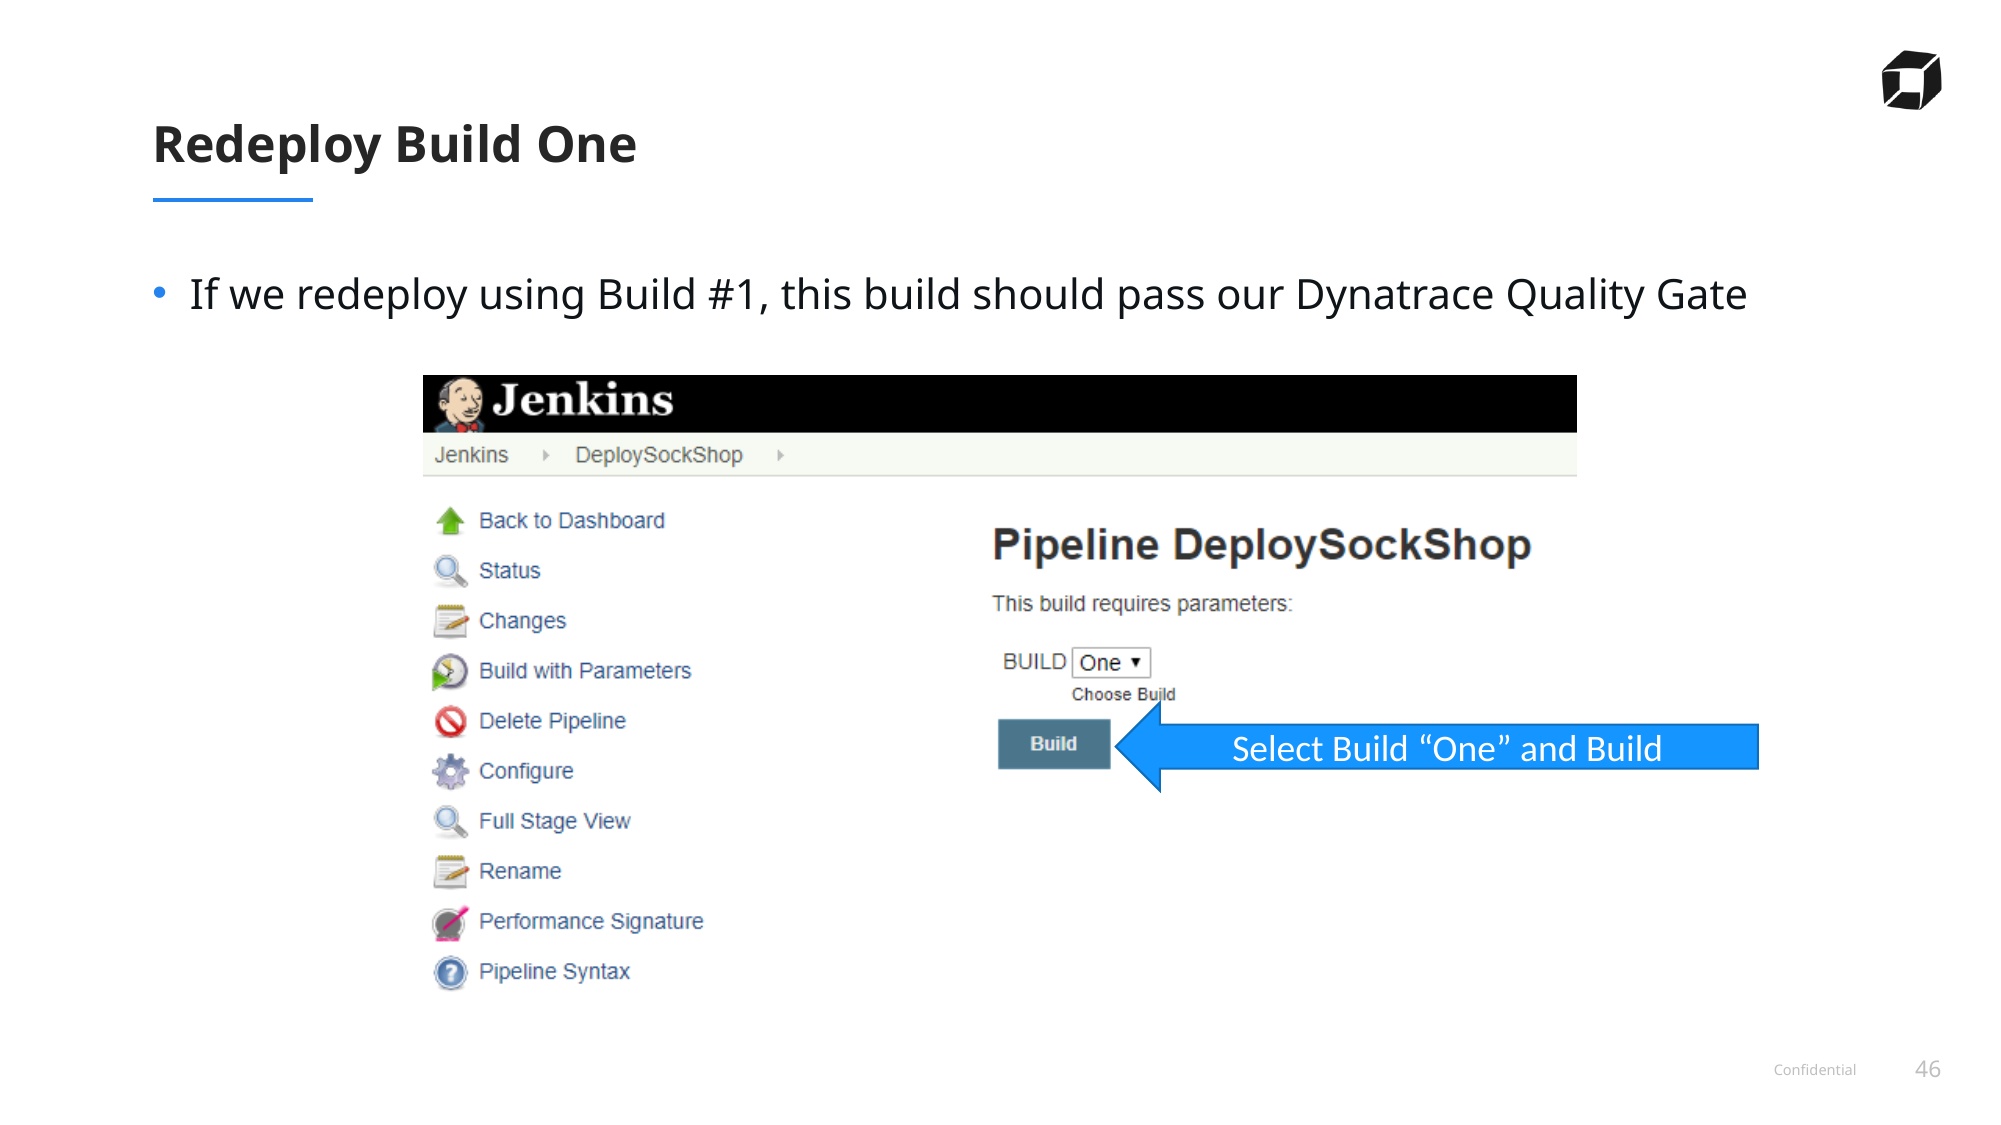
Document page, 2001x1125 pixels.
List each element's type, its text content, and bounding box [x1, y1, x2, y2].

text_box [423, 375, 1758, 1009]
picture [1881, 50, 1942, 110]
list If we redeploy using Build #1, this build should pass our Dynatrace Quality Gate [137, 249, 1863, 1014]
title Redeploy Build One [137, 59, 1863, 181]
